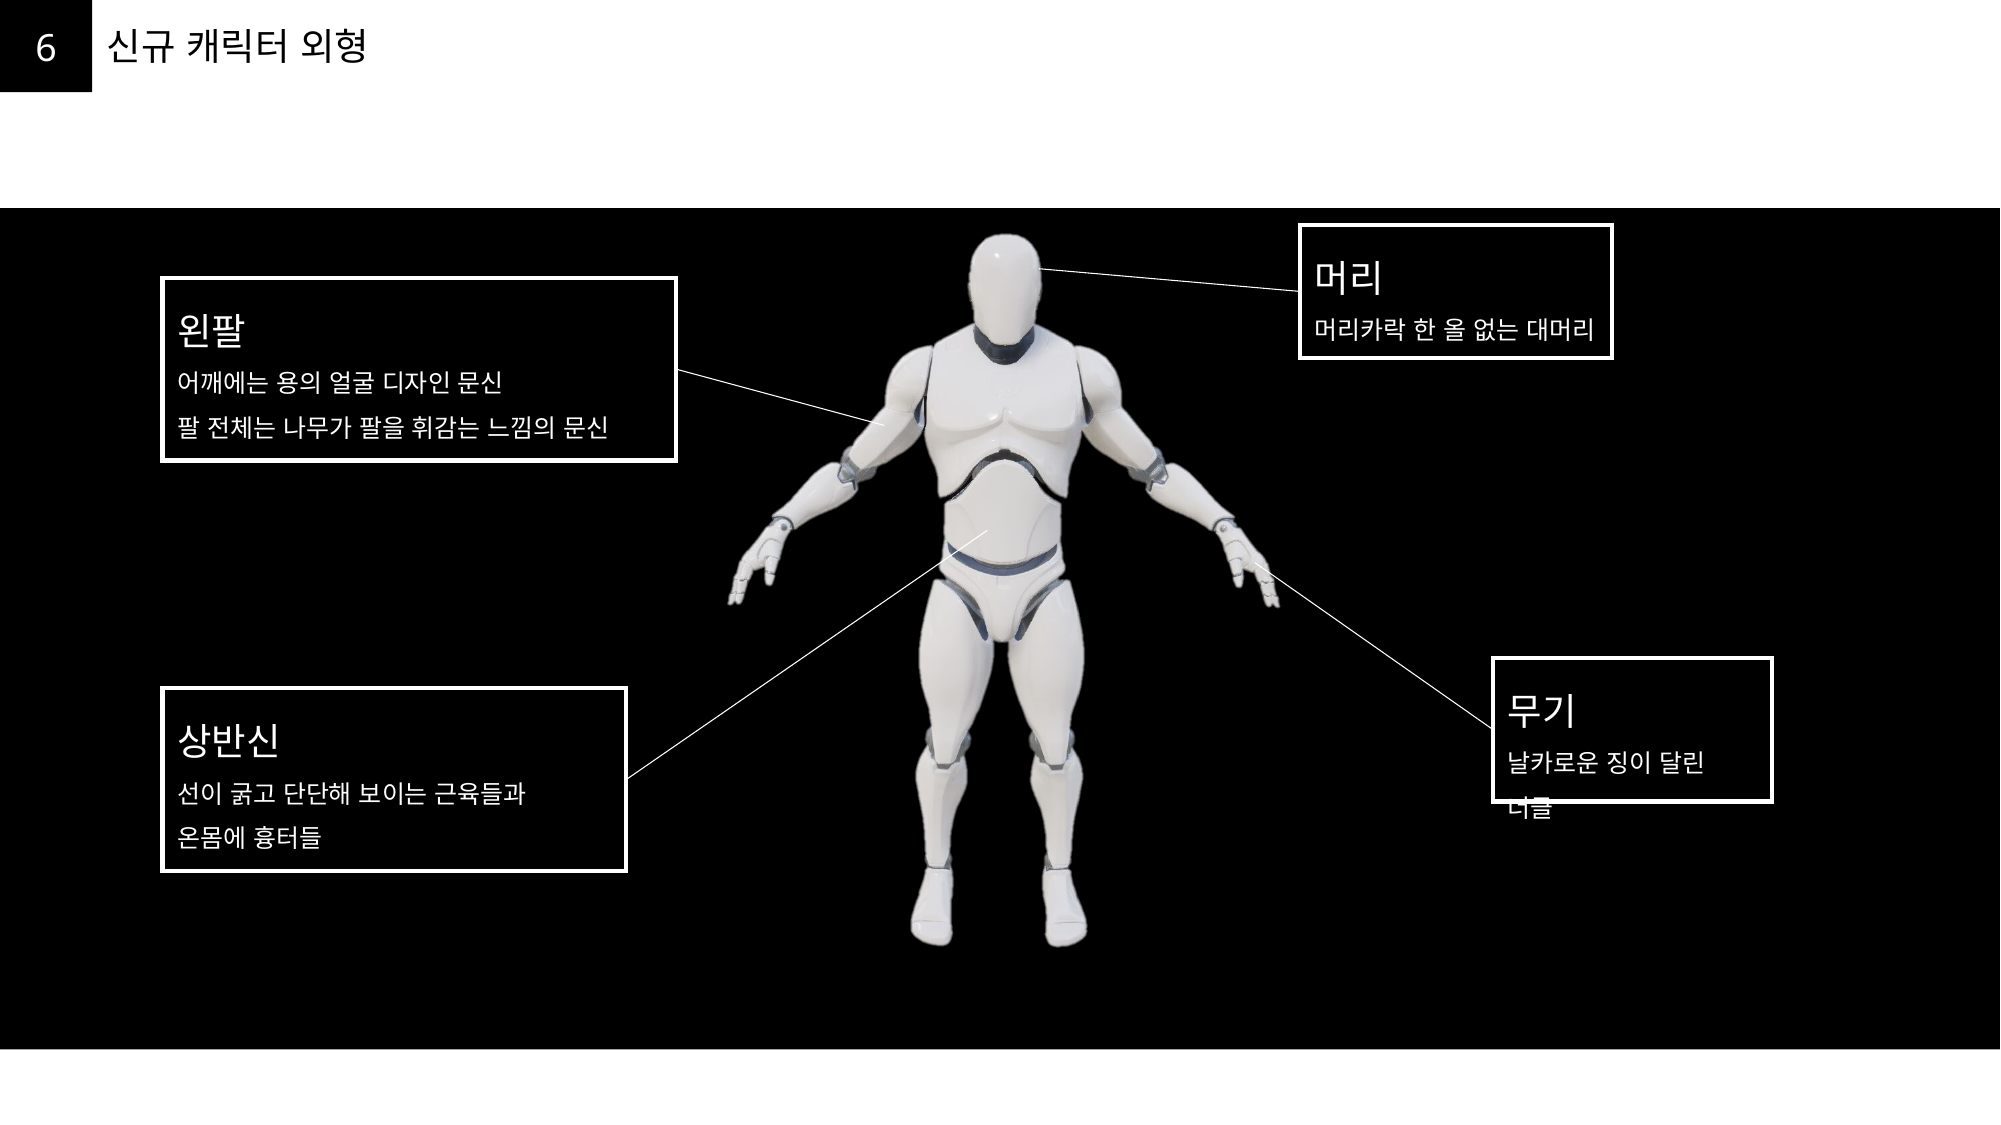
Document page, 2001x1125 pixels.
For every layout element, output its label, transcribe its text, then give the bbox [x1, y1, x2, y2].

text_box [1254, 562, 1493, 730]
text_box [675, 369, 885, 426]
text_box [1039, 268, 1301, 292]
text_box 상반신 선이 굵고 단단해 보이는 근육들과 온몸에 흉터들 [161, 687, 627, 872]
text_box 신규 캐릭터 외형 [92, 15, 604, 76]
text_box [0, 207, 2000, 1050]
text_box 6 [0, 0, 93, 93]
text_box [626, 530, 988, 780]
text_box 무기 날카로운 징이 달린 너클 [1492, 657, 1773, 802]
picture [699, 229, 1301, 961]
text_box 왼팔 어깨에는 용의 얼굴 디자인 문신 팔 전체는 나무가 팔을 휘감는 느낌의 문신 [161, 277, 677, 461]
text_box 머리 머리카락 한 올 없는 대머리 [1299, 224, 1613, 359]
